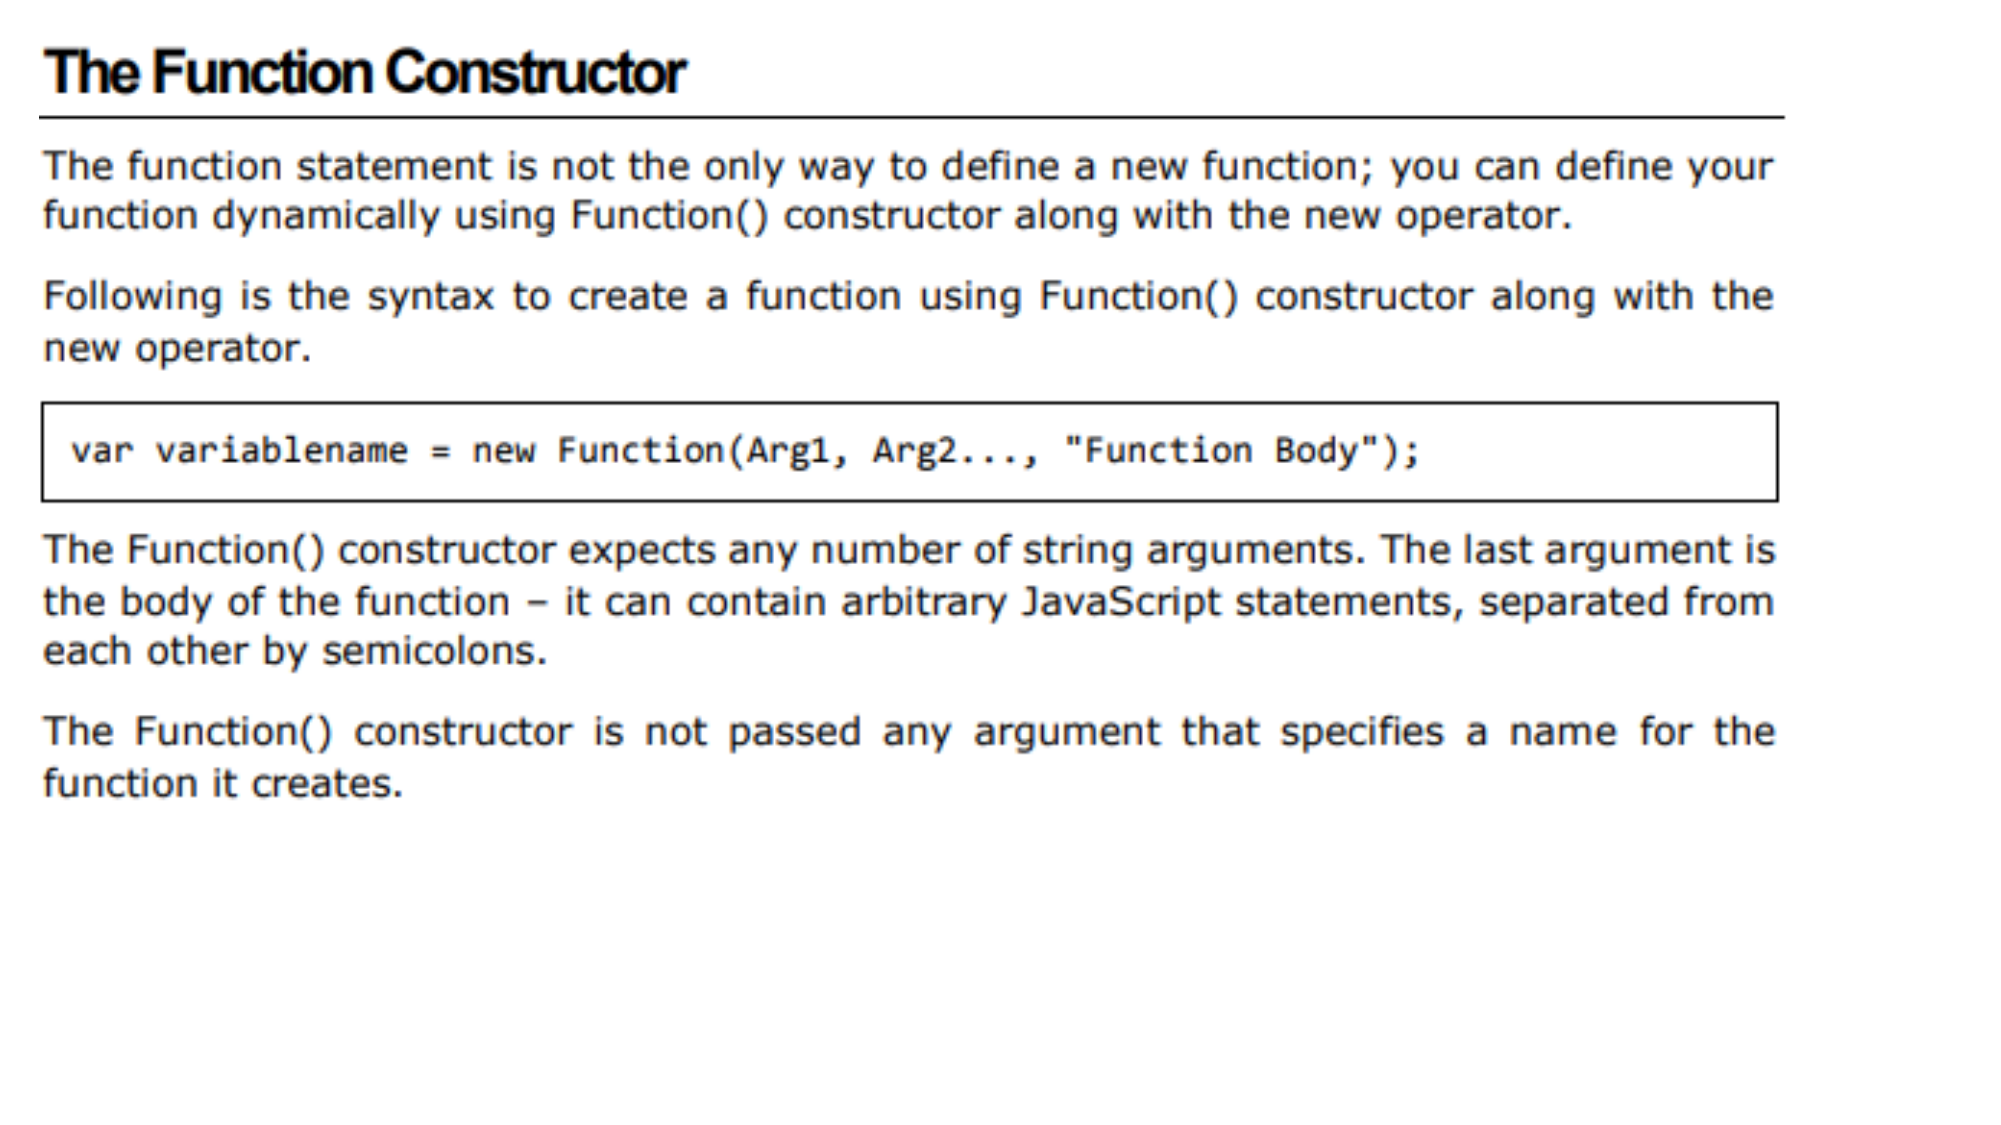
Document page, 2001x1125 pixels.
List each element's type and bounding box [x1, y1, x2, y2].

picture [39, 39, 1852, 838]
